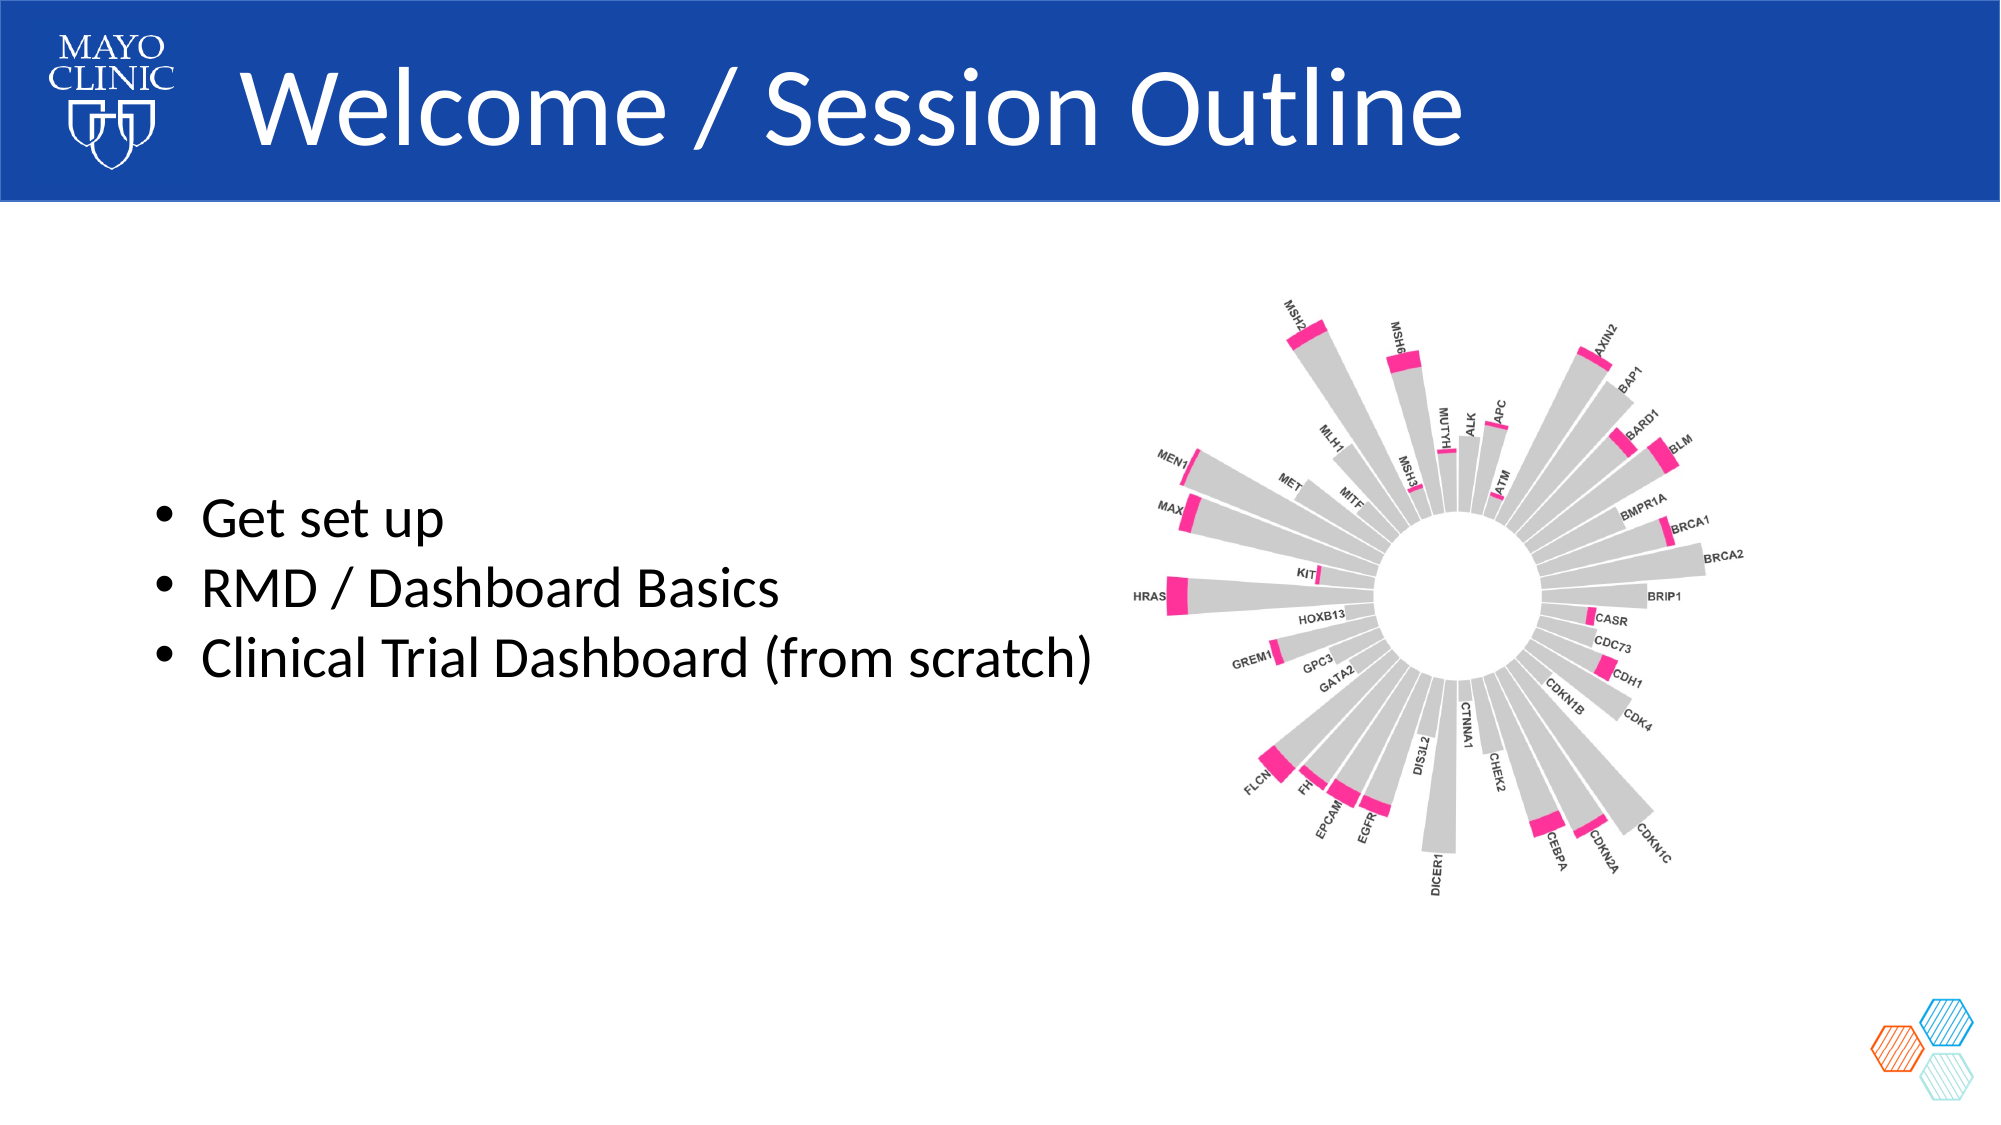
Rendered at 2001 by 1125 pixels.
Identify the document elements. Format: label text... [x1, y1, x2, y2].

text_box Get set up RMD / Dashboard Basics Clinical Trial Dashboard (from scratch) [139, 426, 1043, 697]
text_box [237, 475, 269, 537]
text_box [0, 0, 2000, 202]
picture [1839, 975, 1984, 1125]
picture [1043, 262, 1805, 922]
